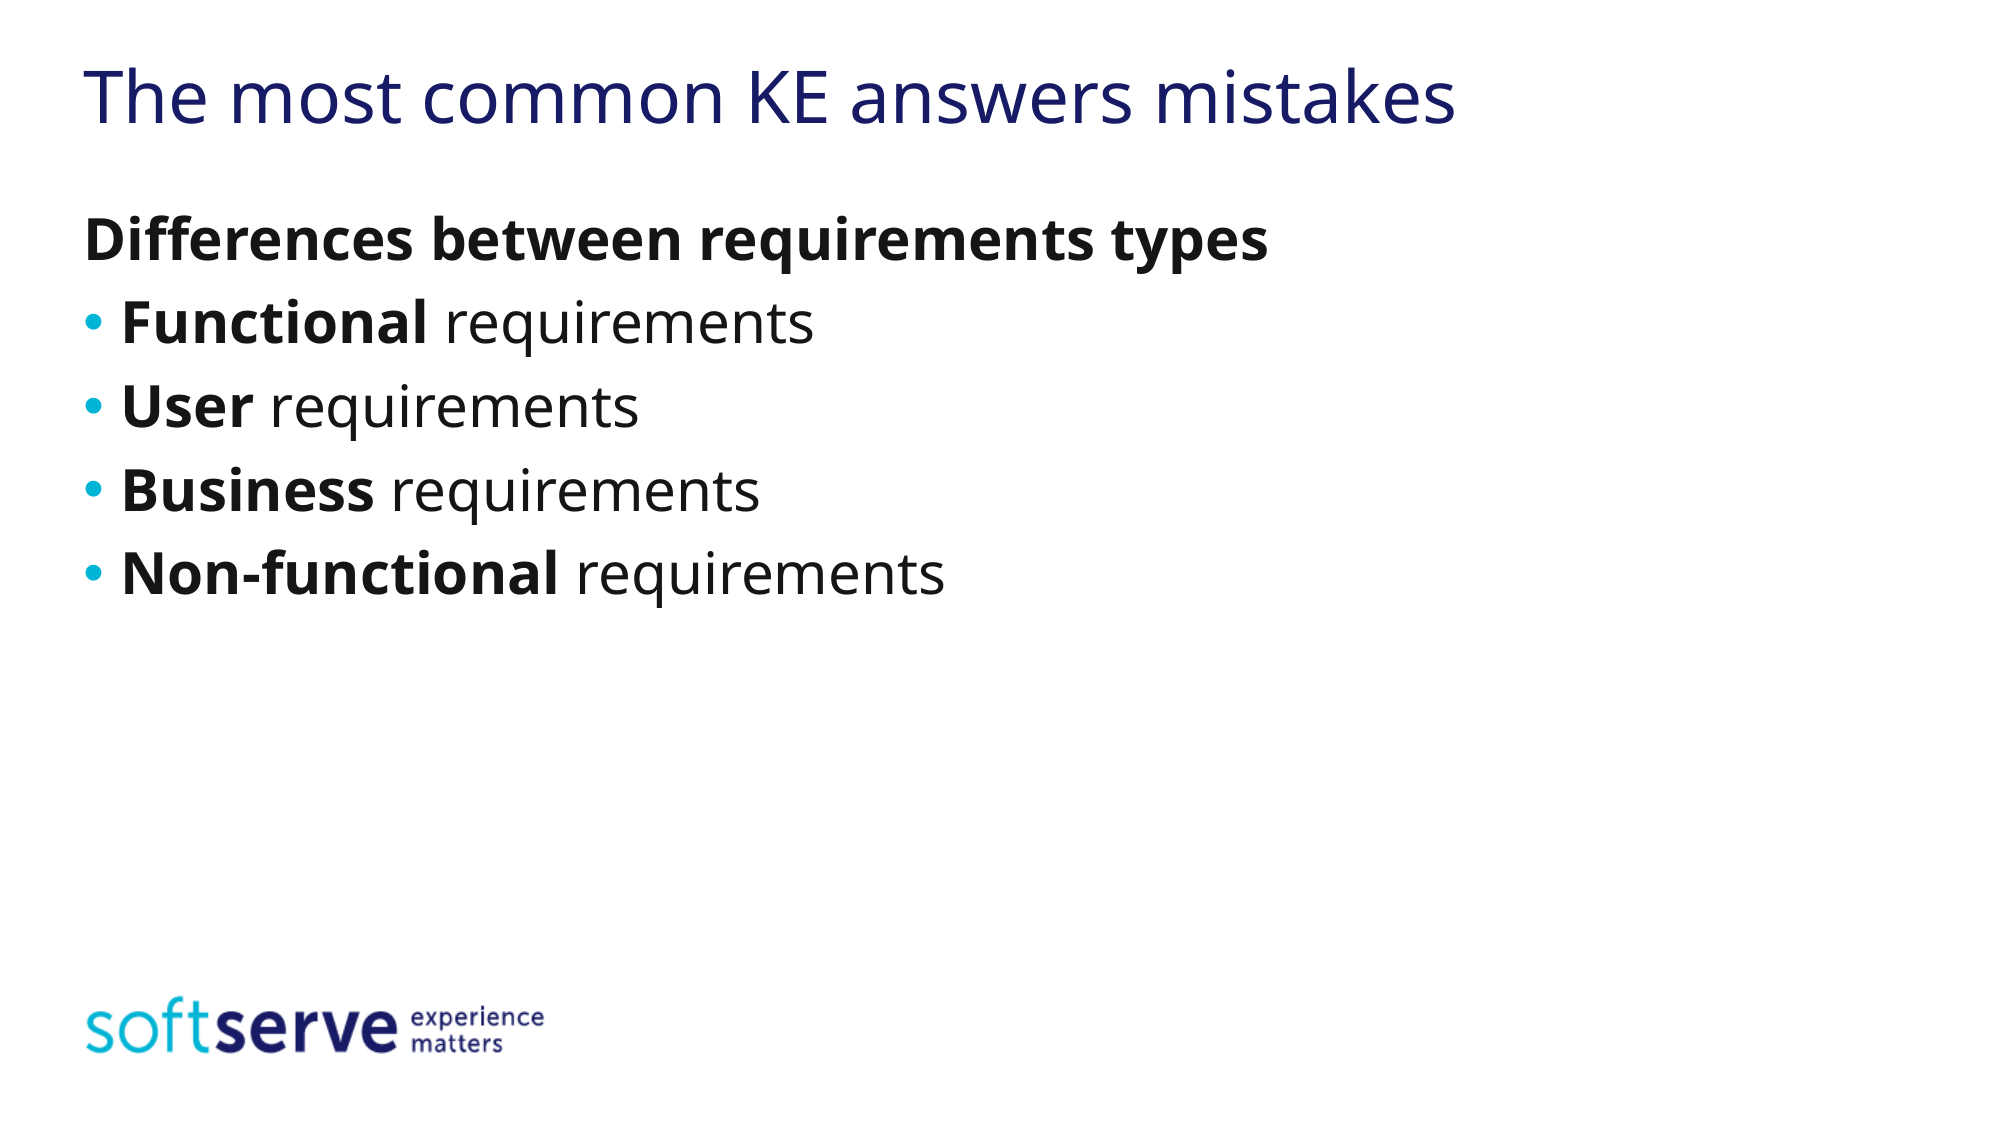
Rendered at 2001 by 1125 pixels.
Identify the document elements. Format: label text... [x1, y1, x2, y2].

title The most common KE answers mistakes [68, 56, 1957, 143]
list Differences between requirements types Functional requirements User requirements Business requirements Non-functional requirements [68, 202, 1957, 923]
